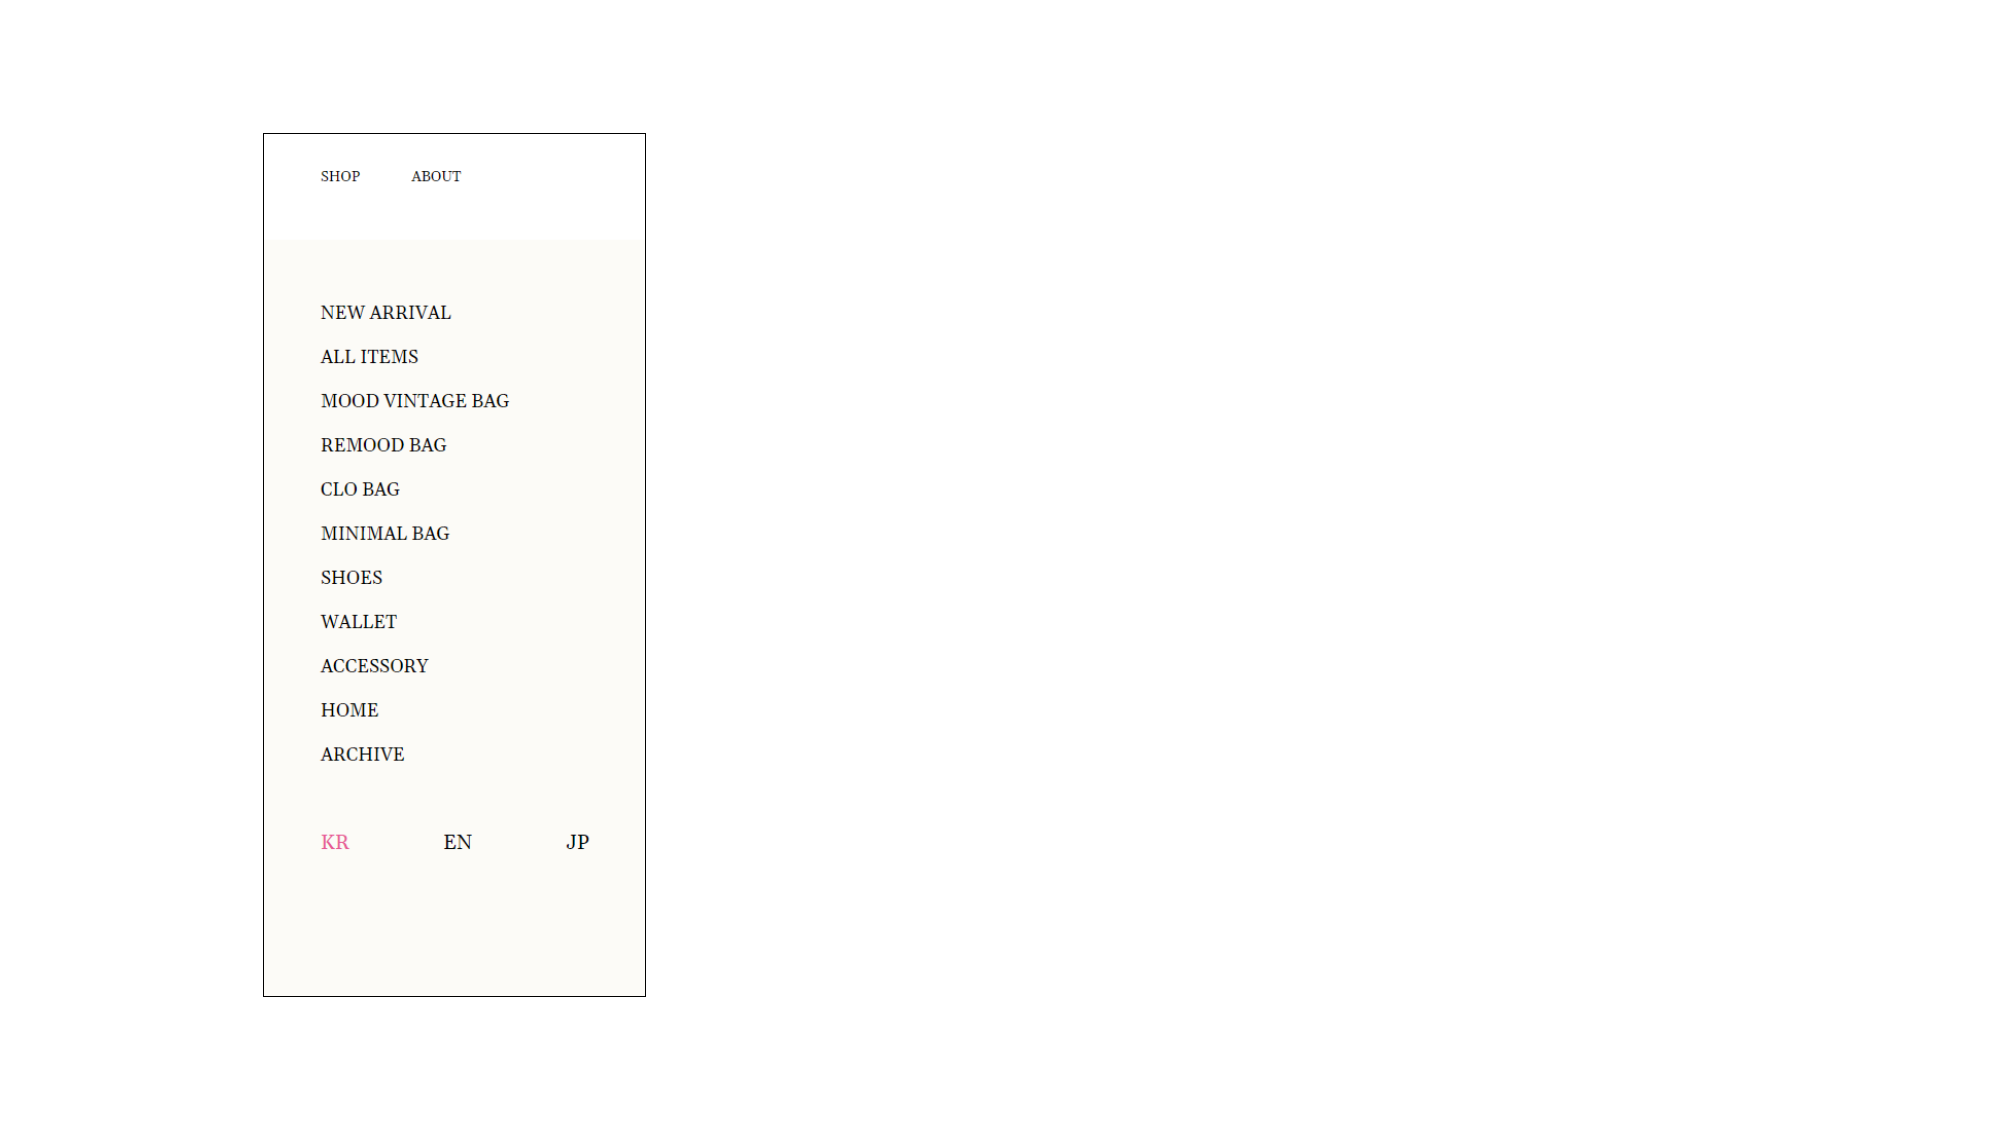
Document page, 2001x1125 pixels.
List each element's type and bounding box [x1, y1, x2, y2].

picture [263, 133, 646, 997]
